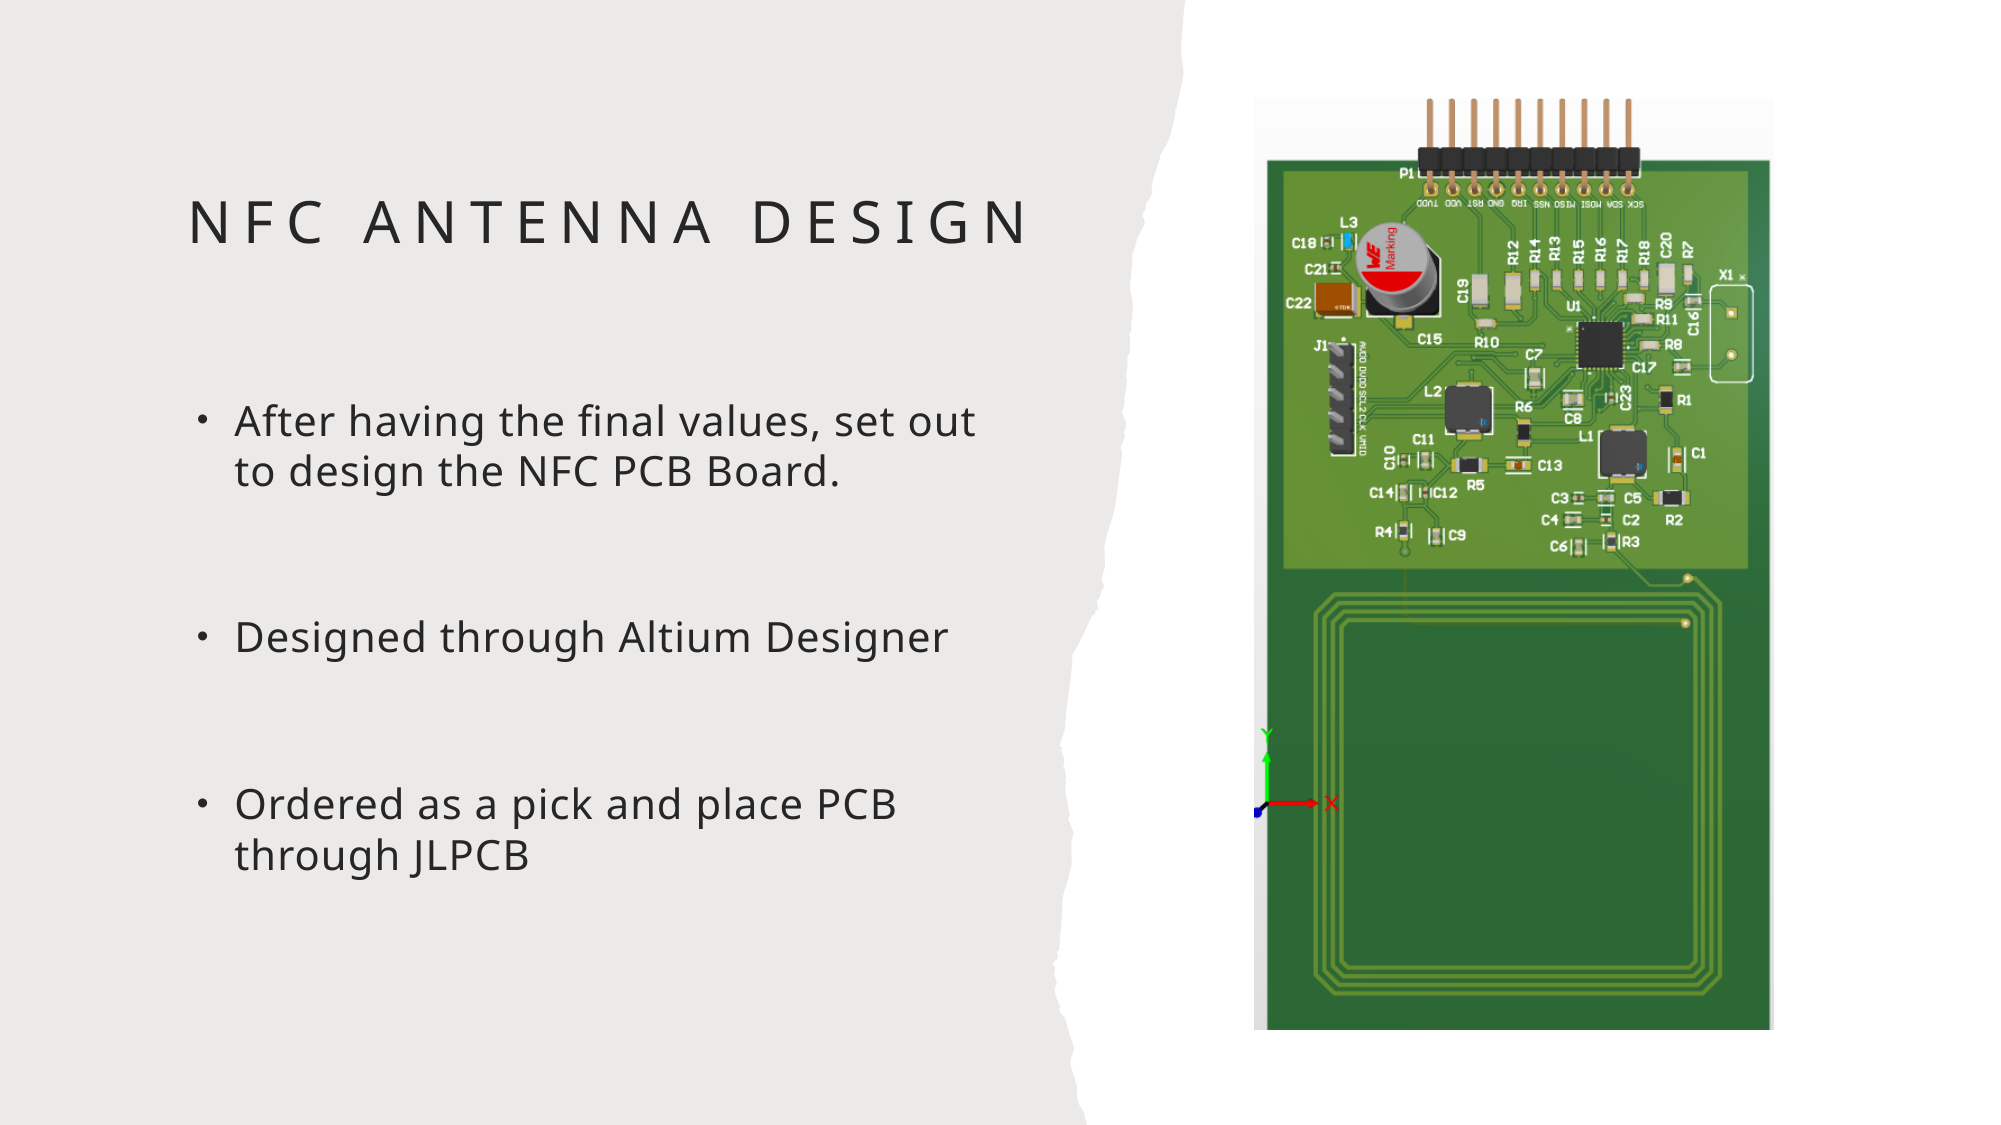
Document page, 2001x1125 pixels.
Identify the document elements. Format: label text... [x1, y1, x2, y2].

text_box [137, 382, 896, 1014]
title NFC Antenna design [172, 99, 1085, 334]
text_box [0, 0, 1187, 1125]
picture [1254, 98, 1774, 1030]
text_box [1055, 0, 2000, 1125]
list After having the final values, set out to design the NFC PCB Board. Designed through Altium Designer Ordered as a pick and place PCB through JLPCB [172, 386, 1029, 1026]
